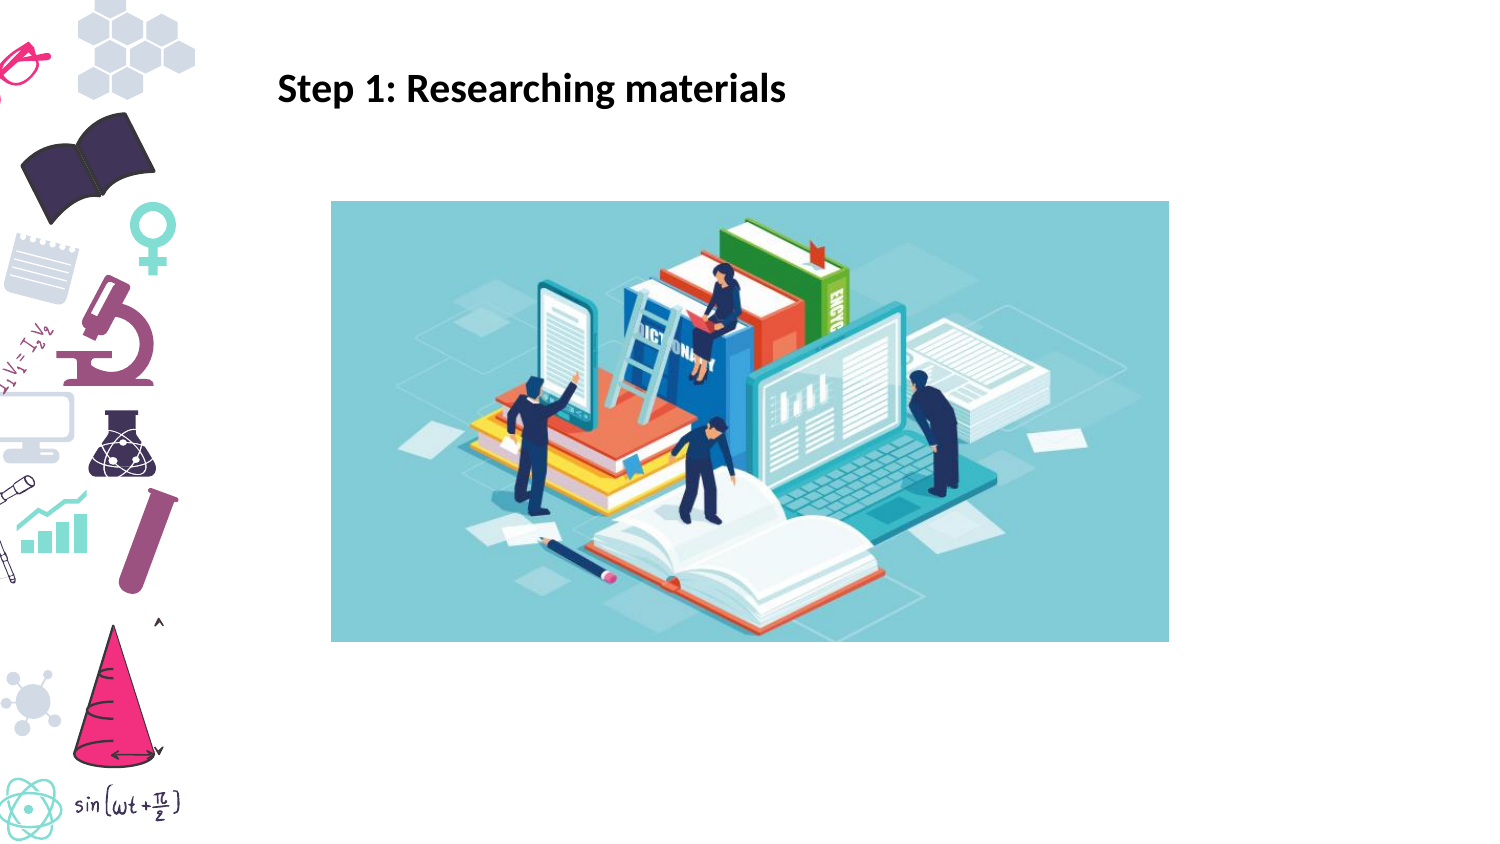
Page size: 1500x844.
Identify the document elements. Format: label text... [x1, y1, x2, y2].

text_box Step 1: Researching materials [262, 45, 1184, 250]
picture [330, 201, 1170, 643]
